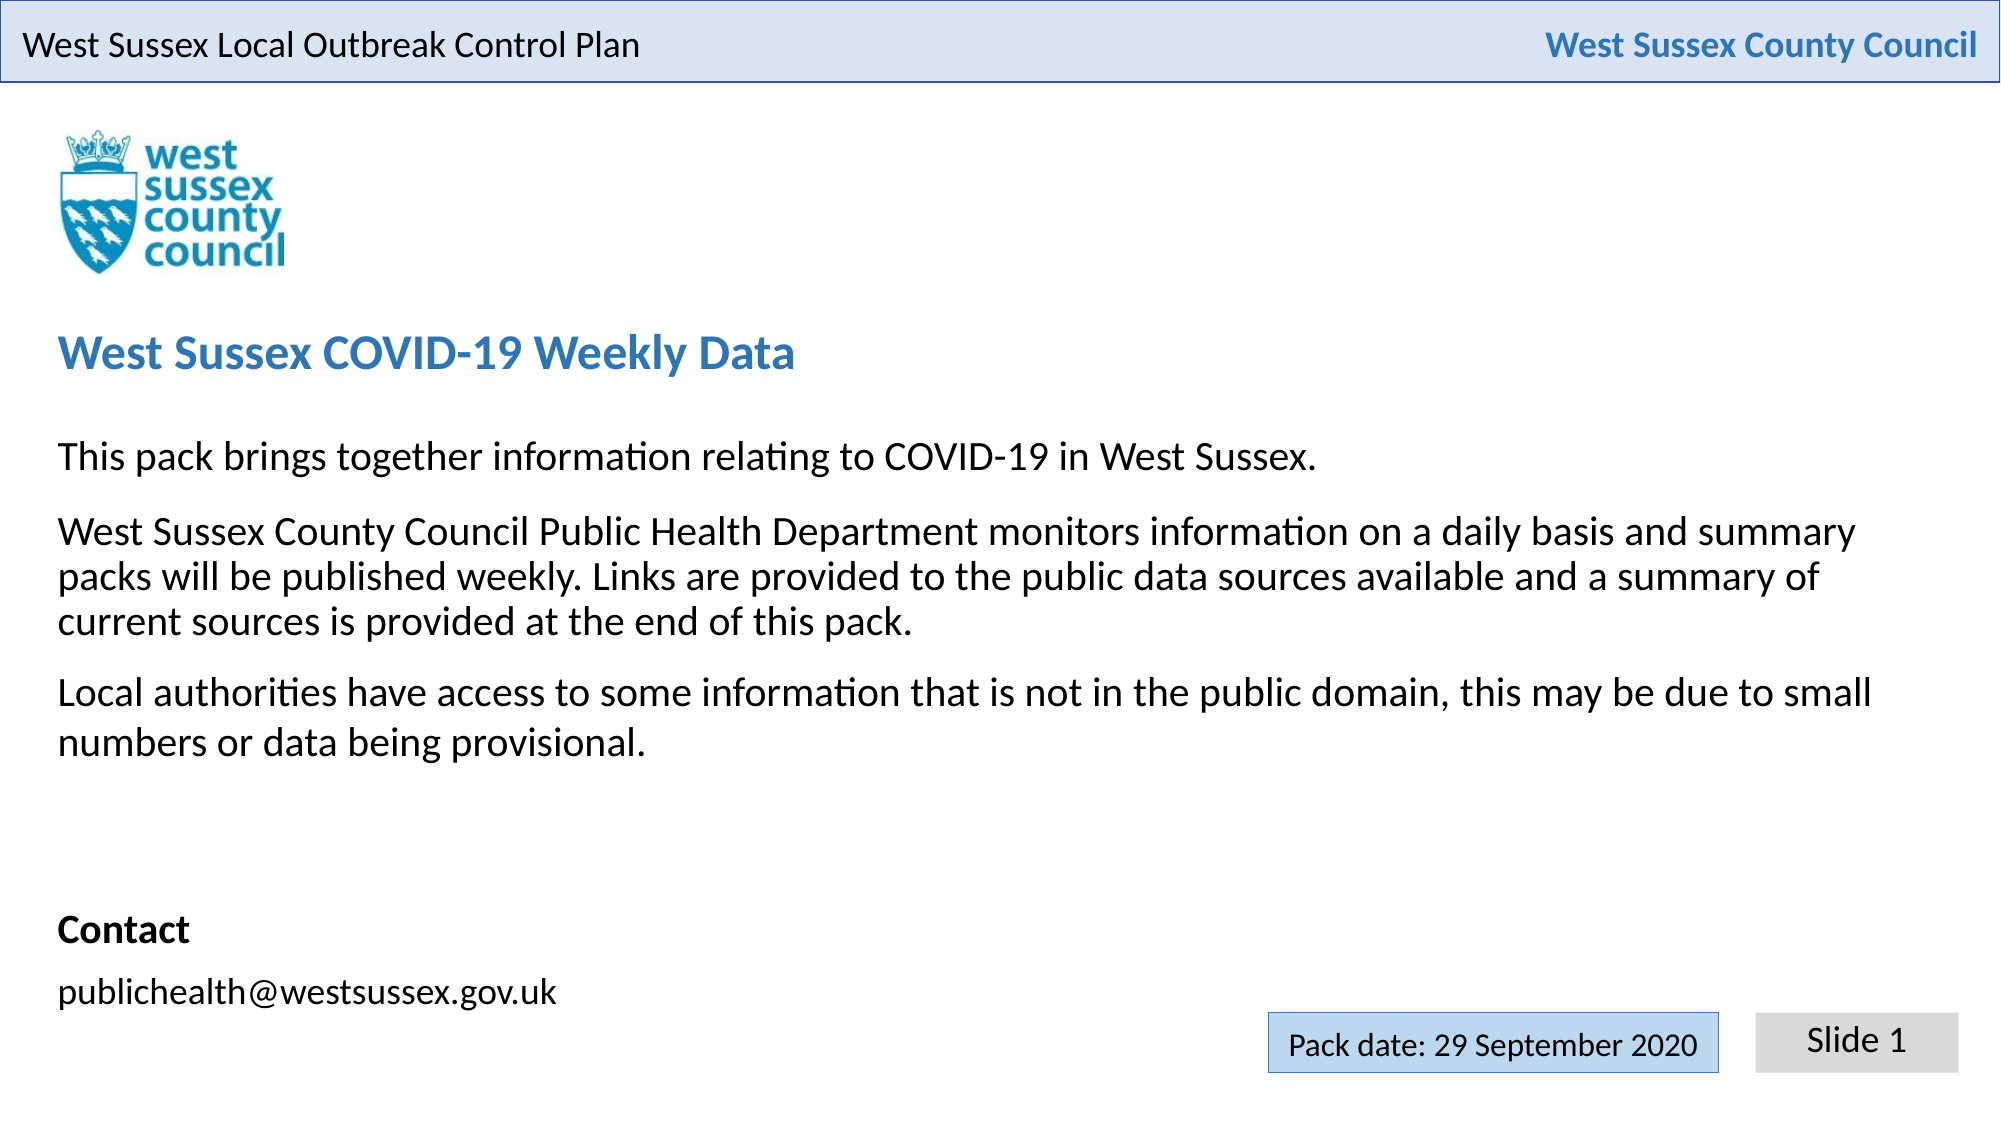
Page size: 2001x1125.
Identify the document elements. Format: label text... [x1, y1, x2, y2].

picture [59, 129, 284, 276]
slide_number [1268, 1012, 1719, 1073]
list Slide 1 [1755, 1012, 1959, 1073]
list West Sussex COVID-19 Weekly Data [42, 318, 1128, 394]
list Contact [42, 900, 496, 964]
list This pack brings together information relating to COVID-19 in West Sussex. West Sussex County Council Public Health Department monitors information on a daily basis and summary packs will be published weekly. Links are provided to the public data sources available and a summary of current sources is provided at the end of this pack. Local authorities have access to some information that is not in the public domain, this may be due to small numbers or data being provisional. [42, 427, 1928, 817]
list publichealth@westsussex.gov.uk [42, 964, 603, 1020]
